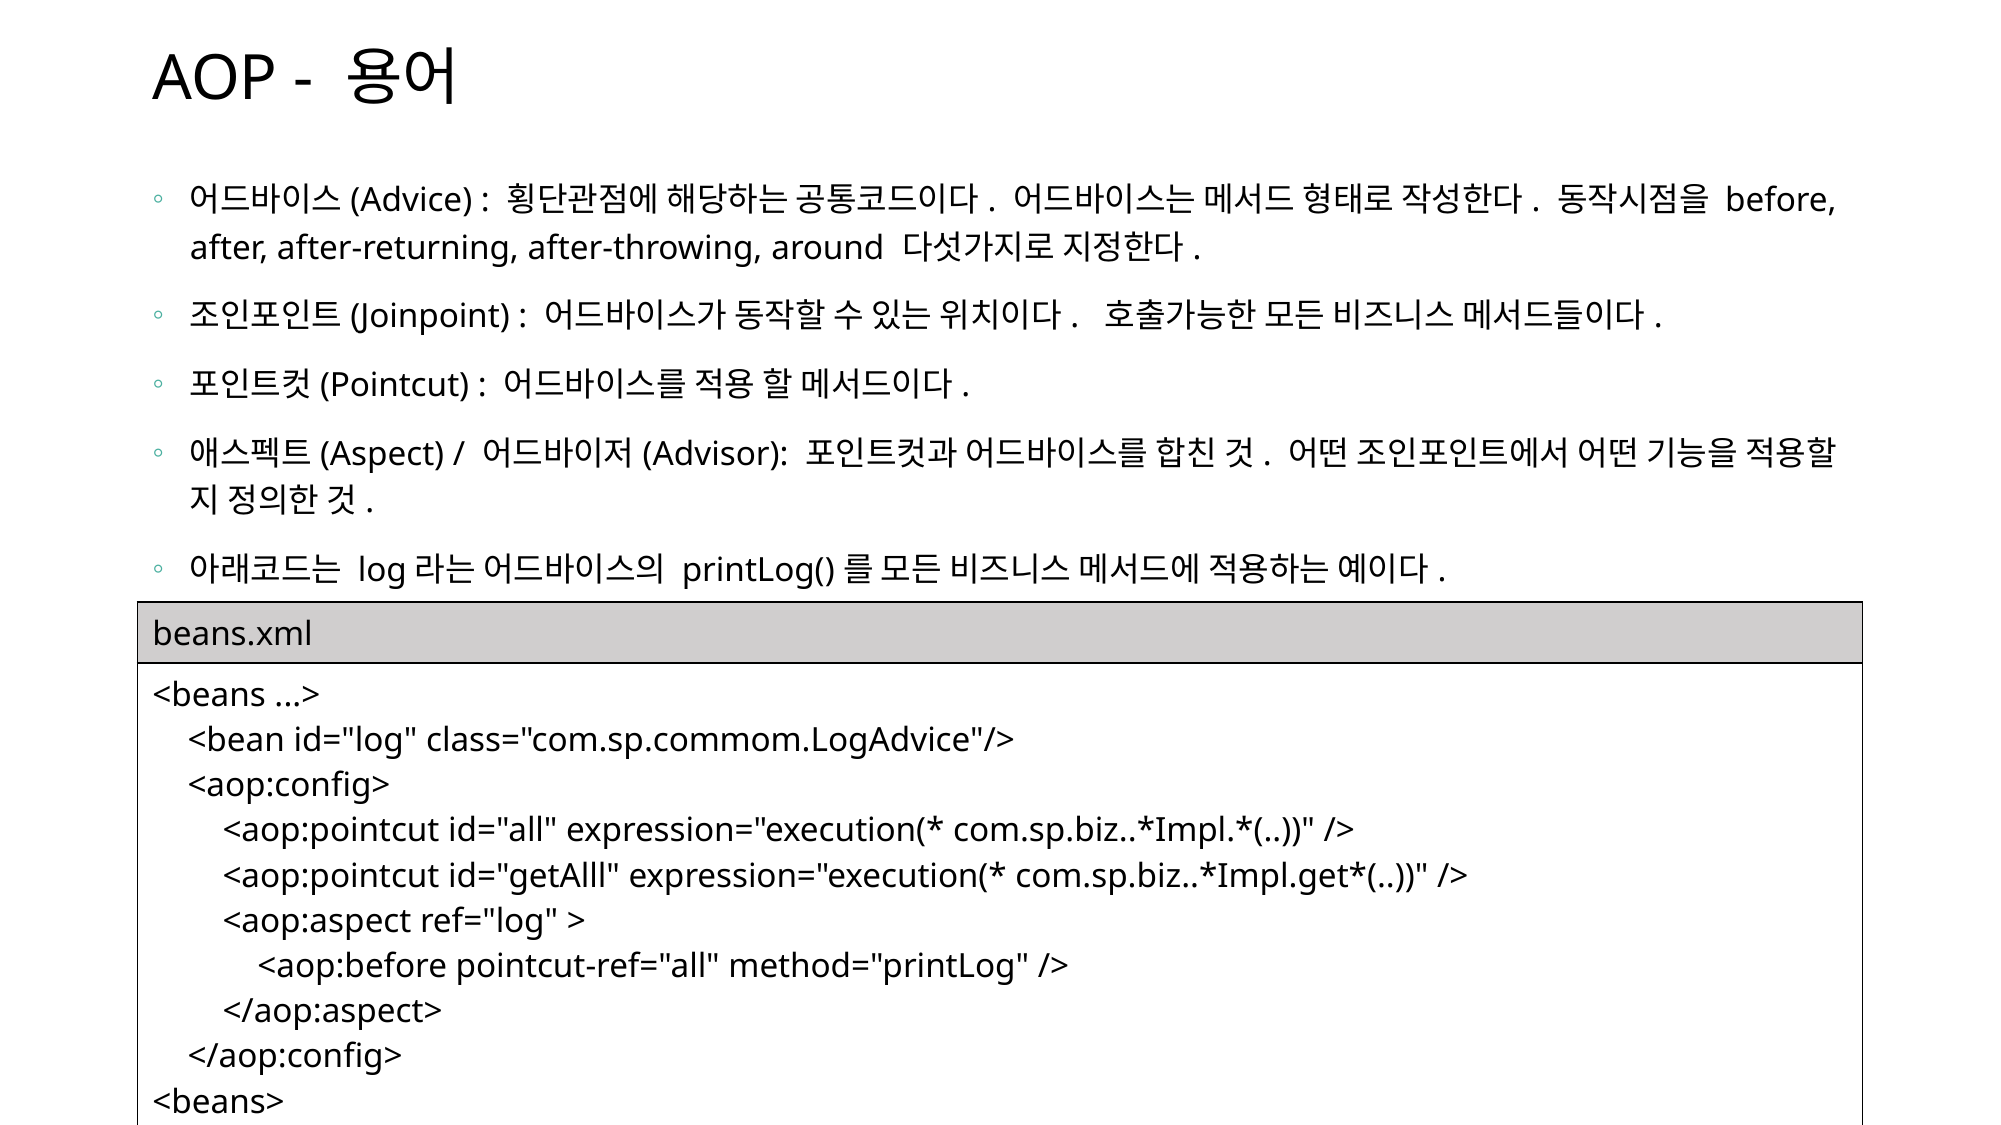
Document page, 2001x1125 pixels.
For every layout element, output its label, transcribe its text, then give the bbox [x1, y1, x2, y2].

table_cell <beans ...> <bean id="log" class="com.sp.commom.LogAdvice"/> <aop:config> <aop:pointcut id="all" expression="execution(* com.sp.biz..*Impl.*(..))" /> <aop:pointcut id="getAlll" expression="execution(* com.sp.biz..*Impl.get*(..))" /> <aop:aspect ref="log" > <aop:before pointcut-ref="all" method="printLog" /> </aop:aspect> </aop:config> <beans> [138, 664, 1862, 1125]
table_header beans.xml [138, 603, 1862, 662]
title AOP - 용어 [137, 22, 1863, 136]
list 어드바이스(Advice) : 횡단관점에 해당하는 공통코드이다. 어드바이스는 메서드 형태로 작성한다. 동작시점을 before, after, after-returning, after-throwing, around 다섯가지로 지정한다. 조인포인트(Joinpoint) : 어드바이스가 동작할 수 있는 위치이다. 호출가능한 모든 비즈니스 메서드들이다. 포인트컷(Pointcut) : 어드바이스를 적용 할 메서드이다. 애스펙트(Aspect) / 어드바이저(Advisor): 포인트컷과 어드바이스를 합친 것. 어떤 조인포인트에서 어떤 기능을 적용할 지 정의한 것. 아래코드는 log라는 어드바이스의 printLog()를 모든 비즈니스 메서드에 적용하는 예이다. [137, 162, 1863, 601]
